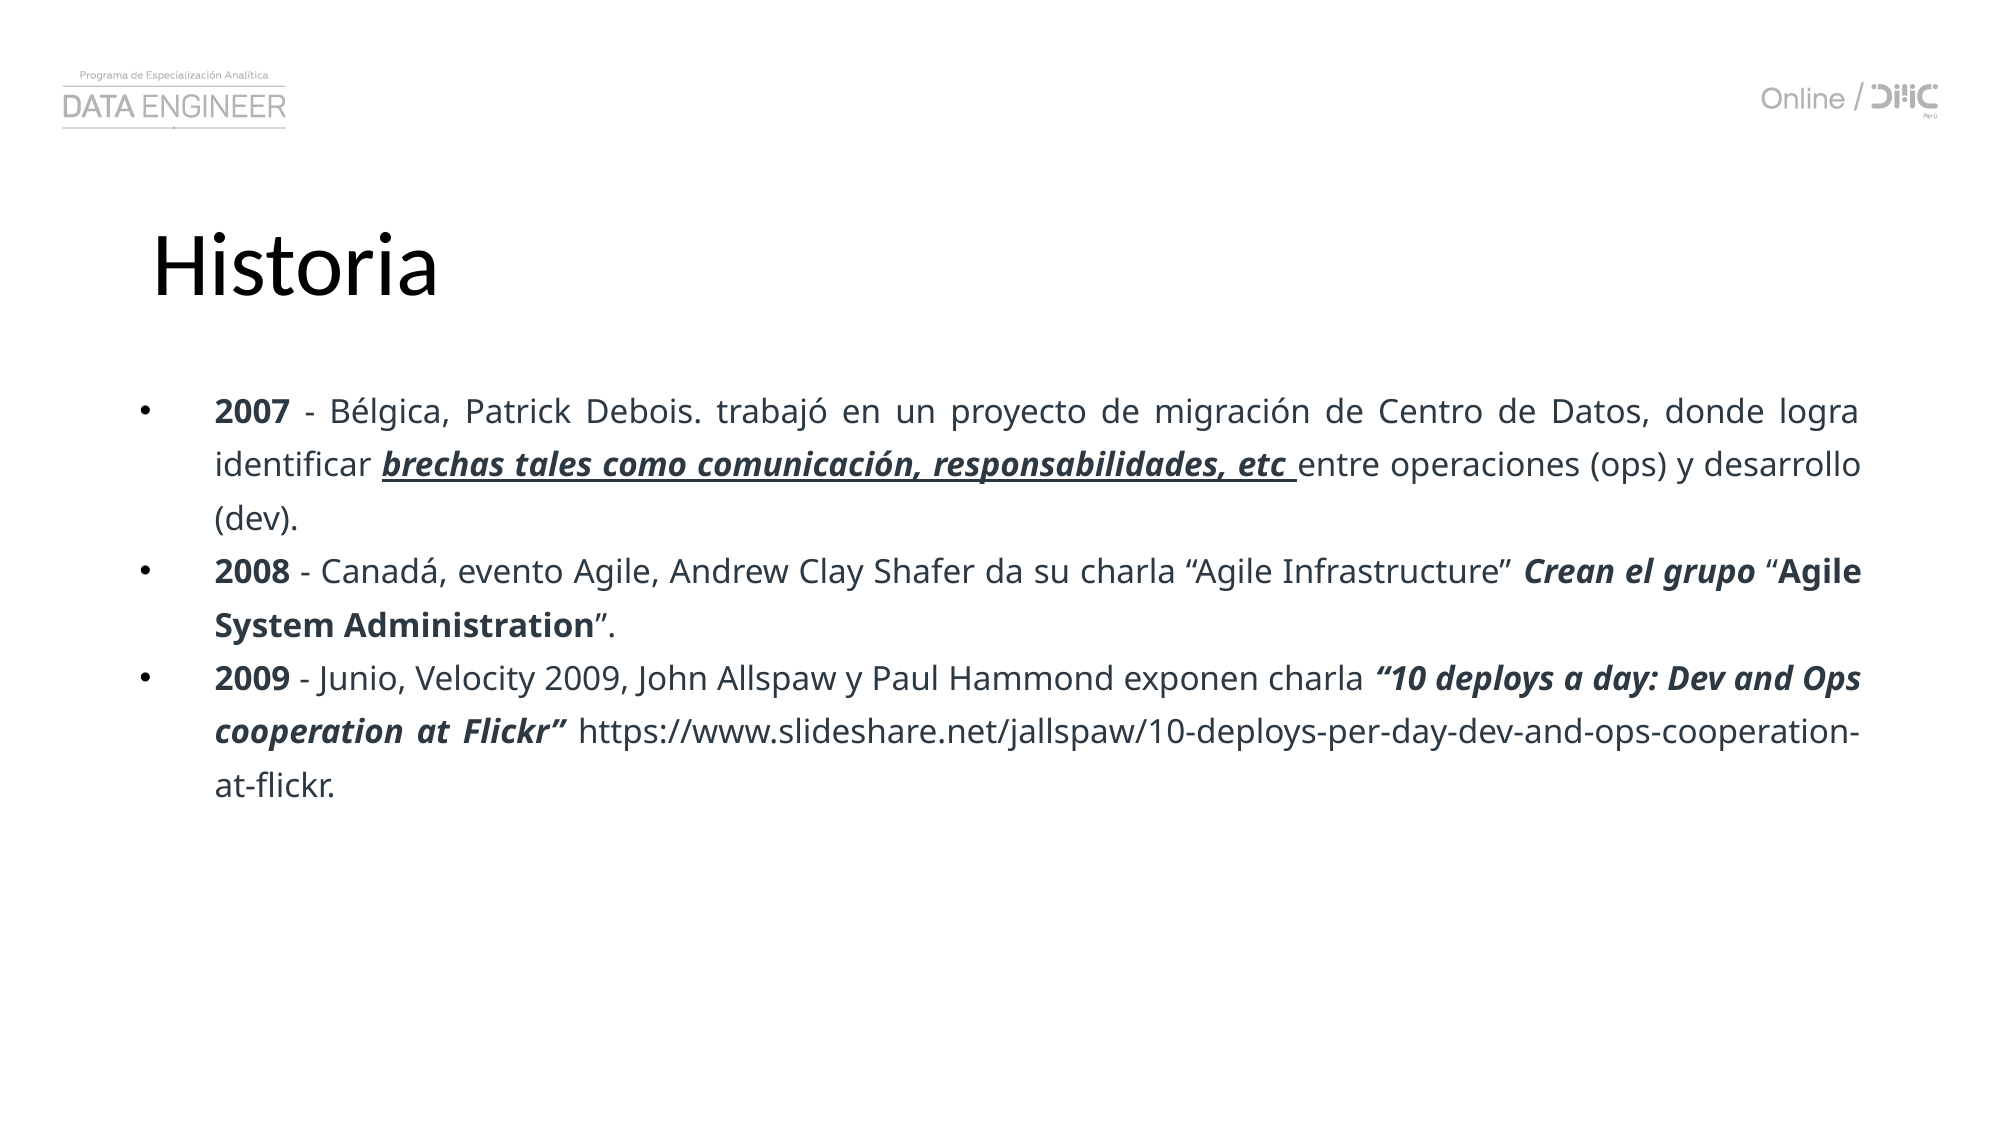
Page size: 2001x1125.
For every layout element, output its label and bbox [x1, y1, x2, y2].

list [0, 0, 2000, 1125]
